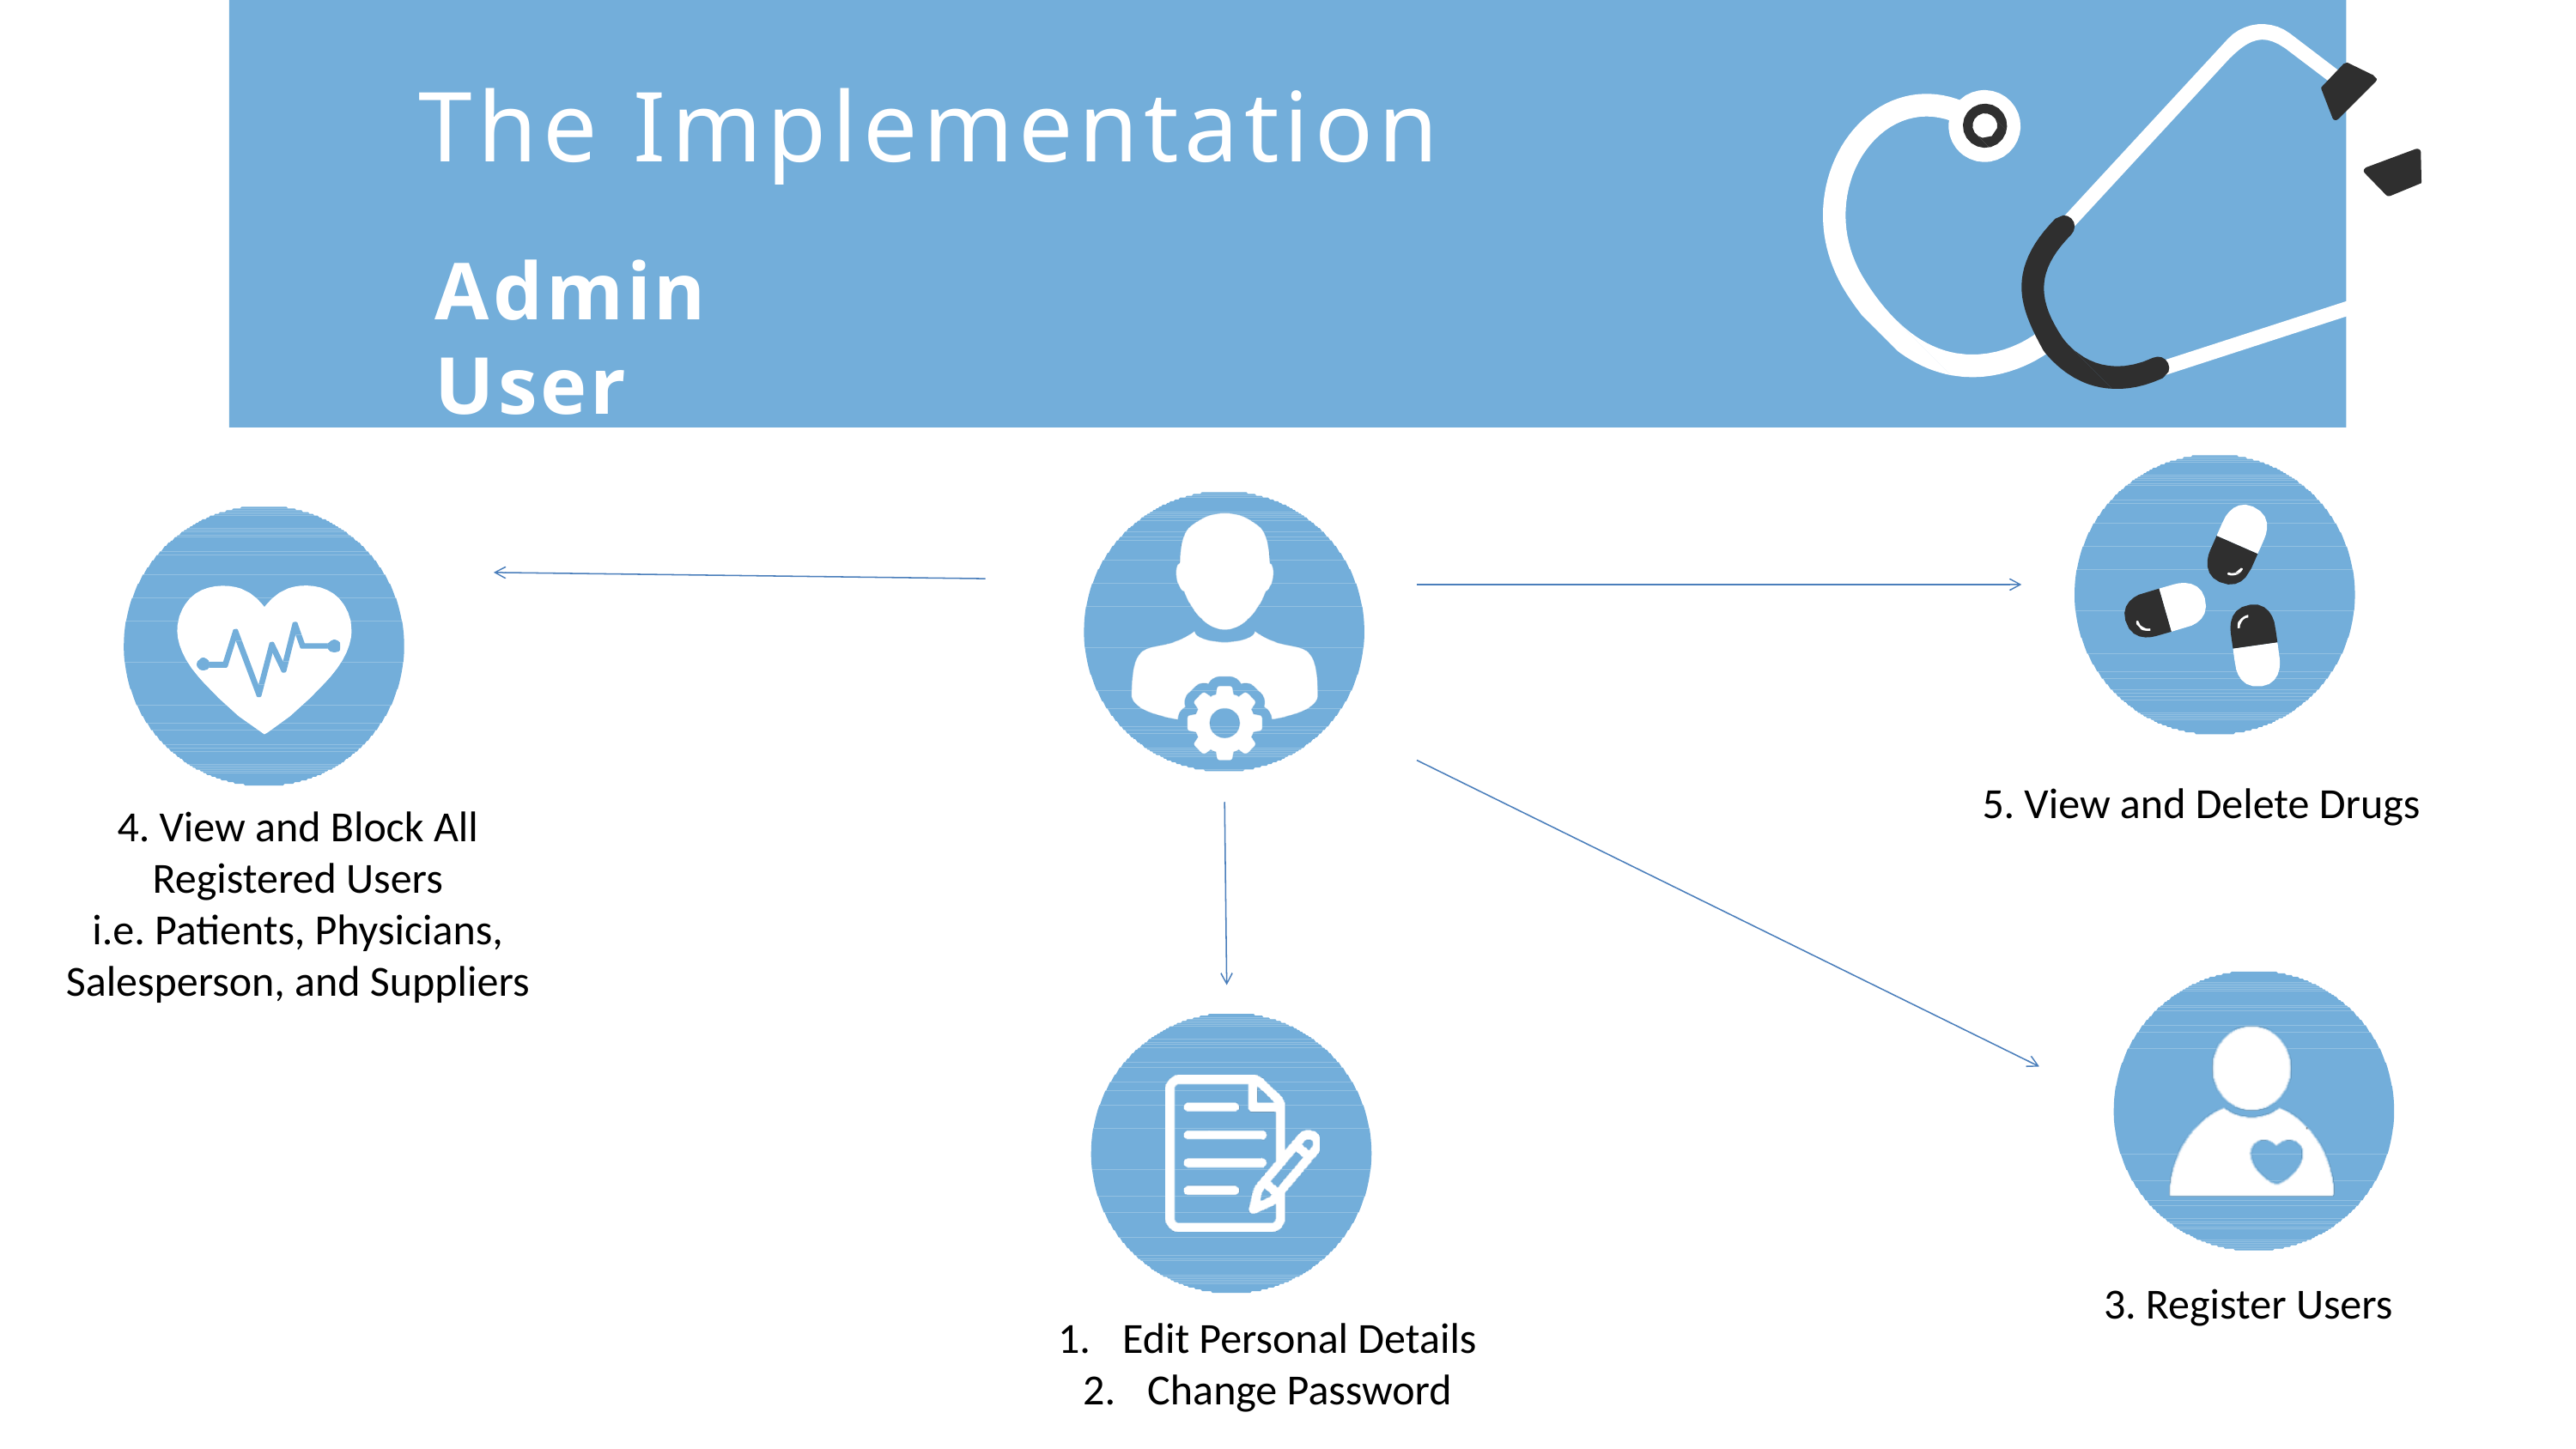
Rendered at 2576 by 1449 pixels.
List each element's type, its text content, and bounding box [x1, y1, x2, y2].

text_box 4. View and Block All Registered Users i.e. Patients, Physicians, Salesperson, and Suppliers [41, 791, 555, 1011]
text_box [2237, 615, 2249, 628]
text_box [493, 572, 986, 579]
text_box [228, 0, 2347, 427]
text_box [2124, 588, 2172, 638]
text_box [2233, 642, 2281, 687]
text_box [1416, 760, 2040, 1067]
text_box Admin User [433, 239, 920, 430]
text_box [124, 506, 404, 786]
text_box [1188, 767, 1261, 772]
text_box [2064, 24, 2338, 226]
text_box [2021, 215, 2170, 389]
text_box [177, 585, 352, 735]
text_box [2227, 567, 2243, 576]
text_box [2166, 188, 2426, 375]
text_box 3. Register Users [1992, 1269, 2505, 1334]
picture [1165, 1075, 1321, 1232]
text_box [1091, 1014, 1372, 1294]
text_box [2363, 149, 2422, 197]
text_box [1948, 89, 2021, 162]
text_box [2136, 621, 2151, 631]
text_box [2216, 504, 2268, 555]
text_box [1084, 531, 1126, 731]
text_box Edit Personal Details Change Password [1013, 1304, 1521, 1421]
text_box [327, 640, 341, 652]
text_box [2321, 62, 2378, 120]
text_box [197, 658, 210, 670]
text_box [1321, 529, 1364, 734]
text_box [2113, 971, 2395, 1251]
text_box [1963, 103, 2008, 149]
text_box [1823, 94, 2046, 378]
text_box [2159, 583, 2207, 632]
text_box [210, 621, 327, 698]
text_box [1224, 801, 1227, 985]
text_box [1152, 492, 1296, 511]
text_box [2230, 604, 2278, 648]
picture [2167, 1025, 2336, 1197]
picture [1130, 512, 1318, 761]
title The Implementation [416, 62, 1441, 307]
text_box 5. View and Delete Drugs [2043, 769, 2458, 834]
text_box [2207, 537, 2257, 585]
text_box [2075, 455, 2355, 735]
